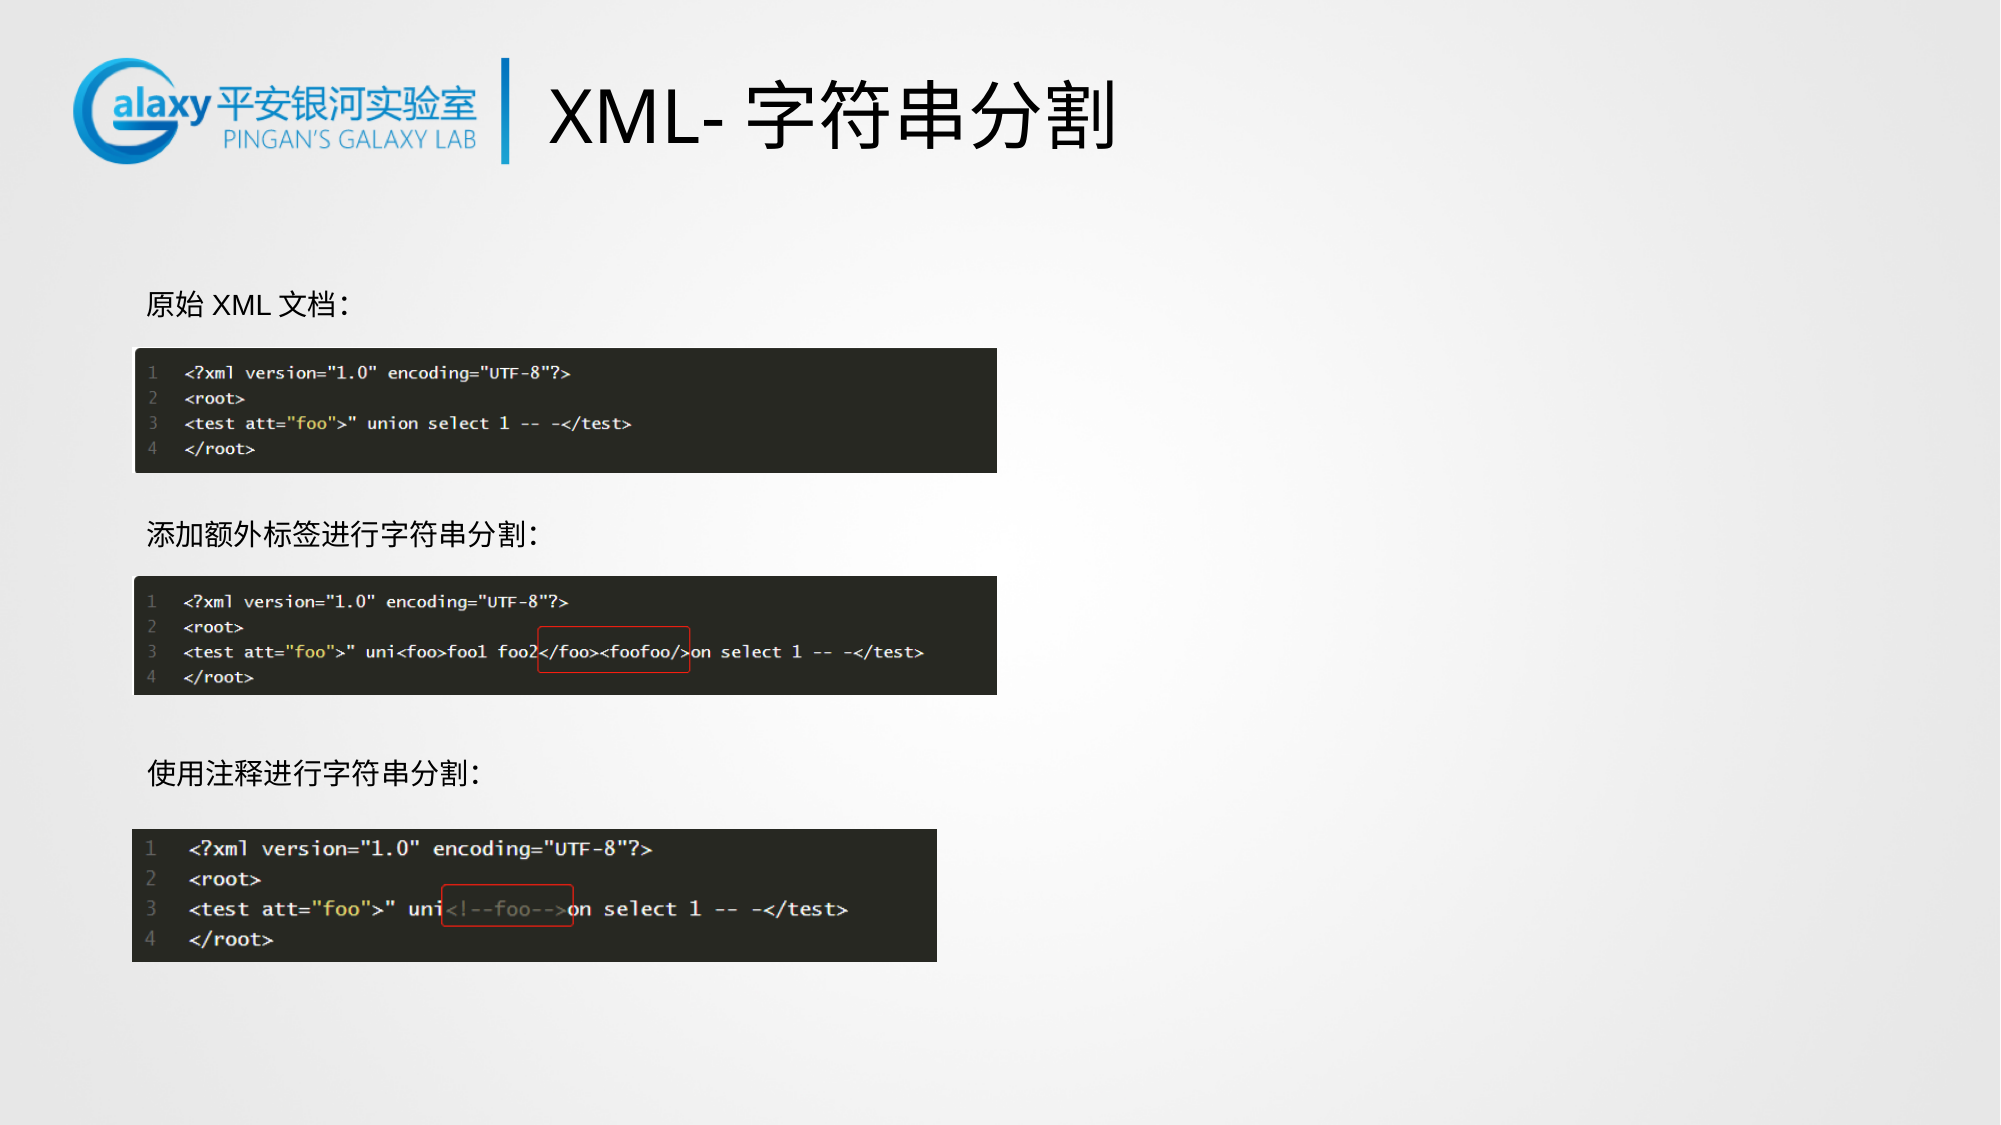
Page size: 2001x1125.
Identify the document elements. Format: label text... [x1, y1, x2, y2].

text_box 原始XML文档： [131, 278, 997, 329]
picture [0, 0, 2001, 1125]
text_box 添加额外标签进行字符串分割： [131, 508, 997, 559]
title XML-字符串分割 [534, 10, 1863, 229]
text_box 使用注释进行字符串分割： [132, 747, 998, 798]
